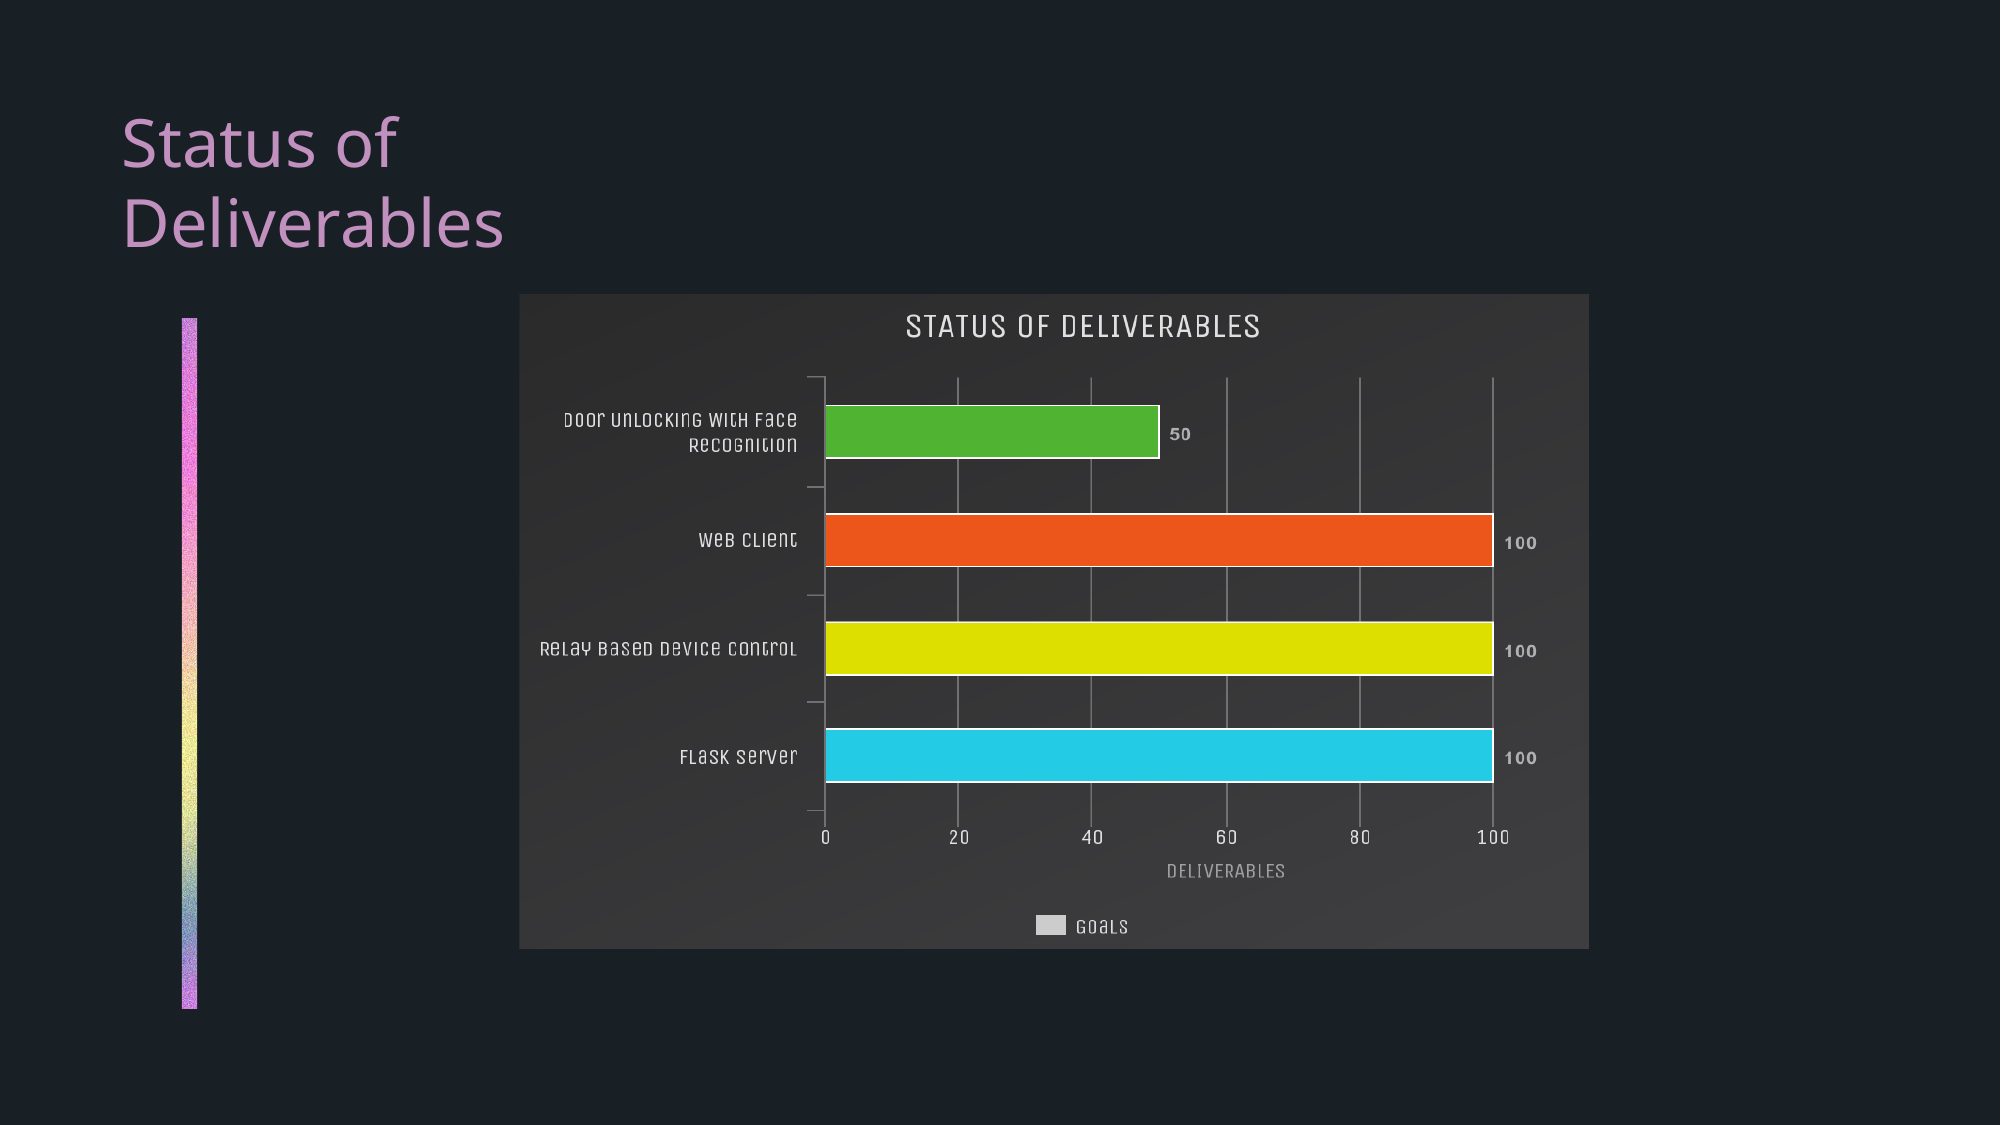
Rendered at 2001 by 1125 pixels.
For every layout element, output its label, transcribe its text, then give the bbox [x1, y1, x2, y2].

title Status of Deliverables [106, 86, 743, 208]
picture [519, 293, 1590, 949]
picture [181, 318, 198, 1009]
